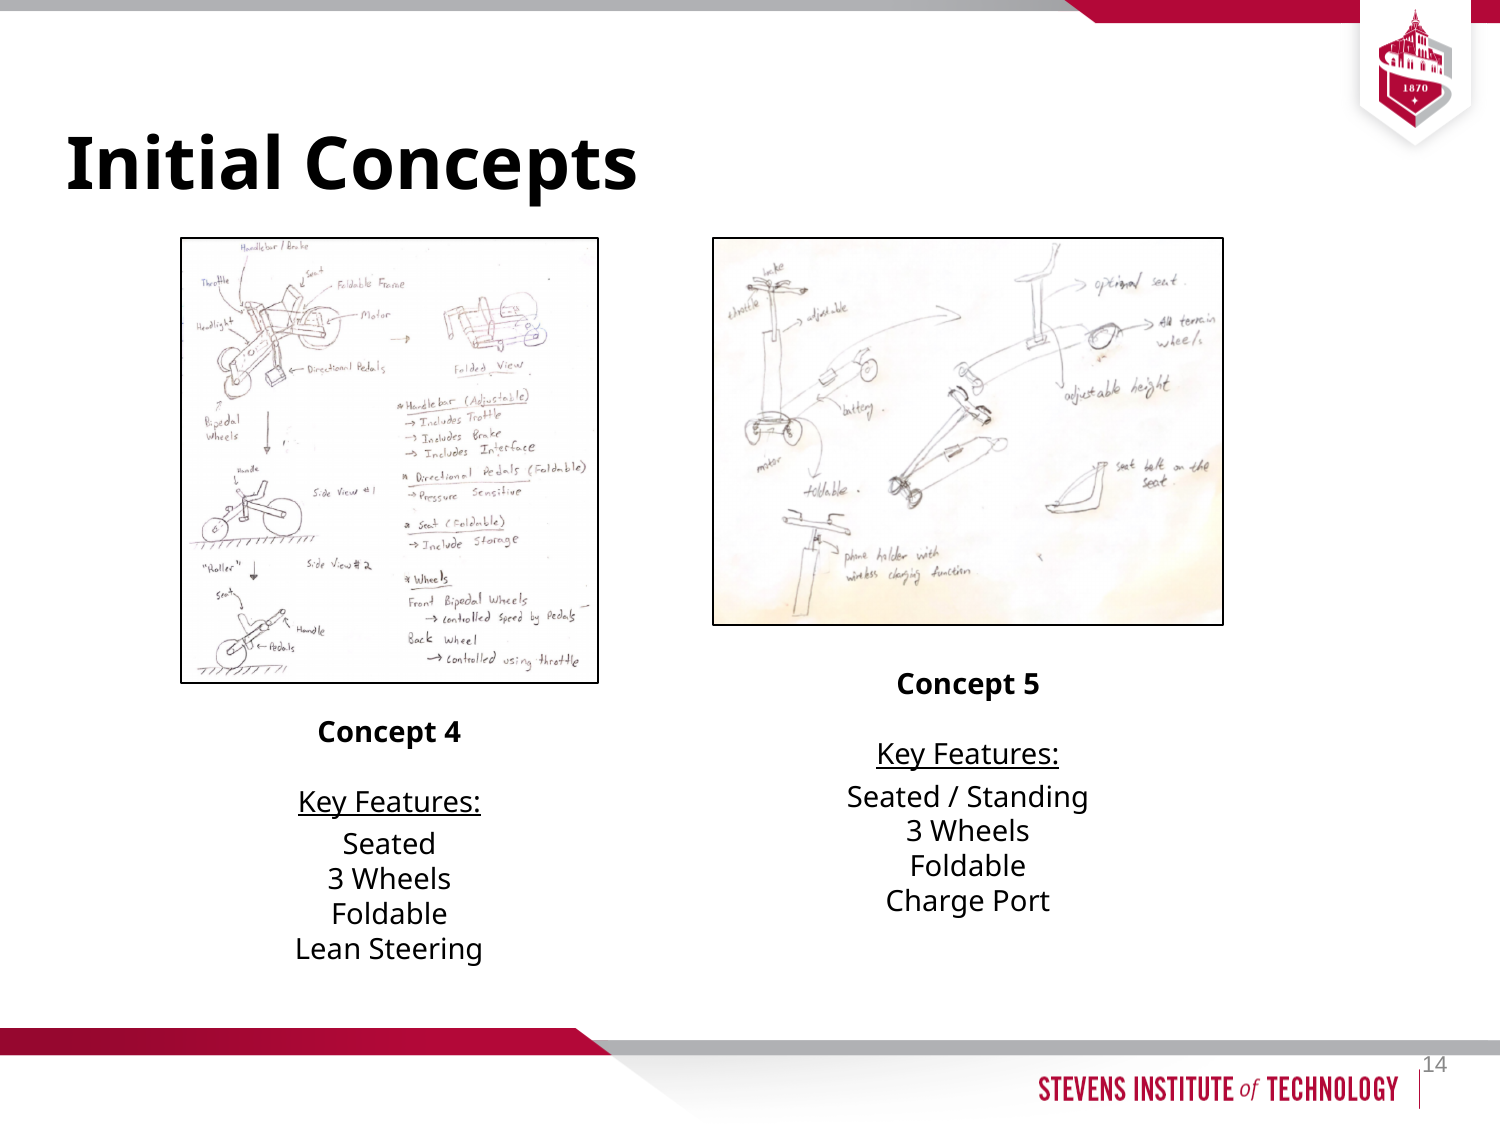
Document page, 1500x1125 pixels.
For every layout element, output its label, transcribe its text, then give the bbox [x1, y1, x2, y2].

text_box Concept 4 Key Features: Seated 3 Wheels Foldable Lean Steering [204, 698, 575, 981]
slide_number ‹#› [1389, 1019, 1480, 1106]
picture [714, 177, 1222, 686]
picture [0, 0, 1500, 160]
picture [0, 1028, 1500, 1125]
title Initial Concepts [51, 97, 1449, 223]
picture [181, 238, 598, 683]
text_box Concept 5 Key Features: Seated / Standing 3 Wheels Foldable Charge Port [782, 694, 1154, 981]
